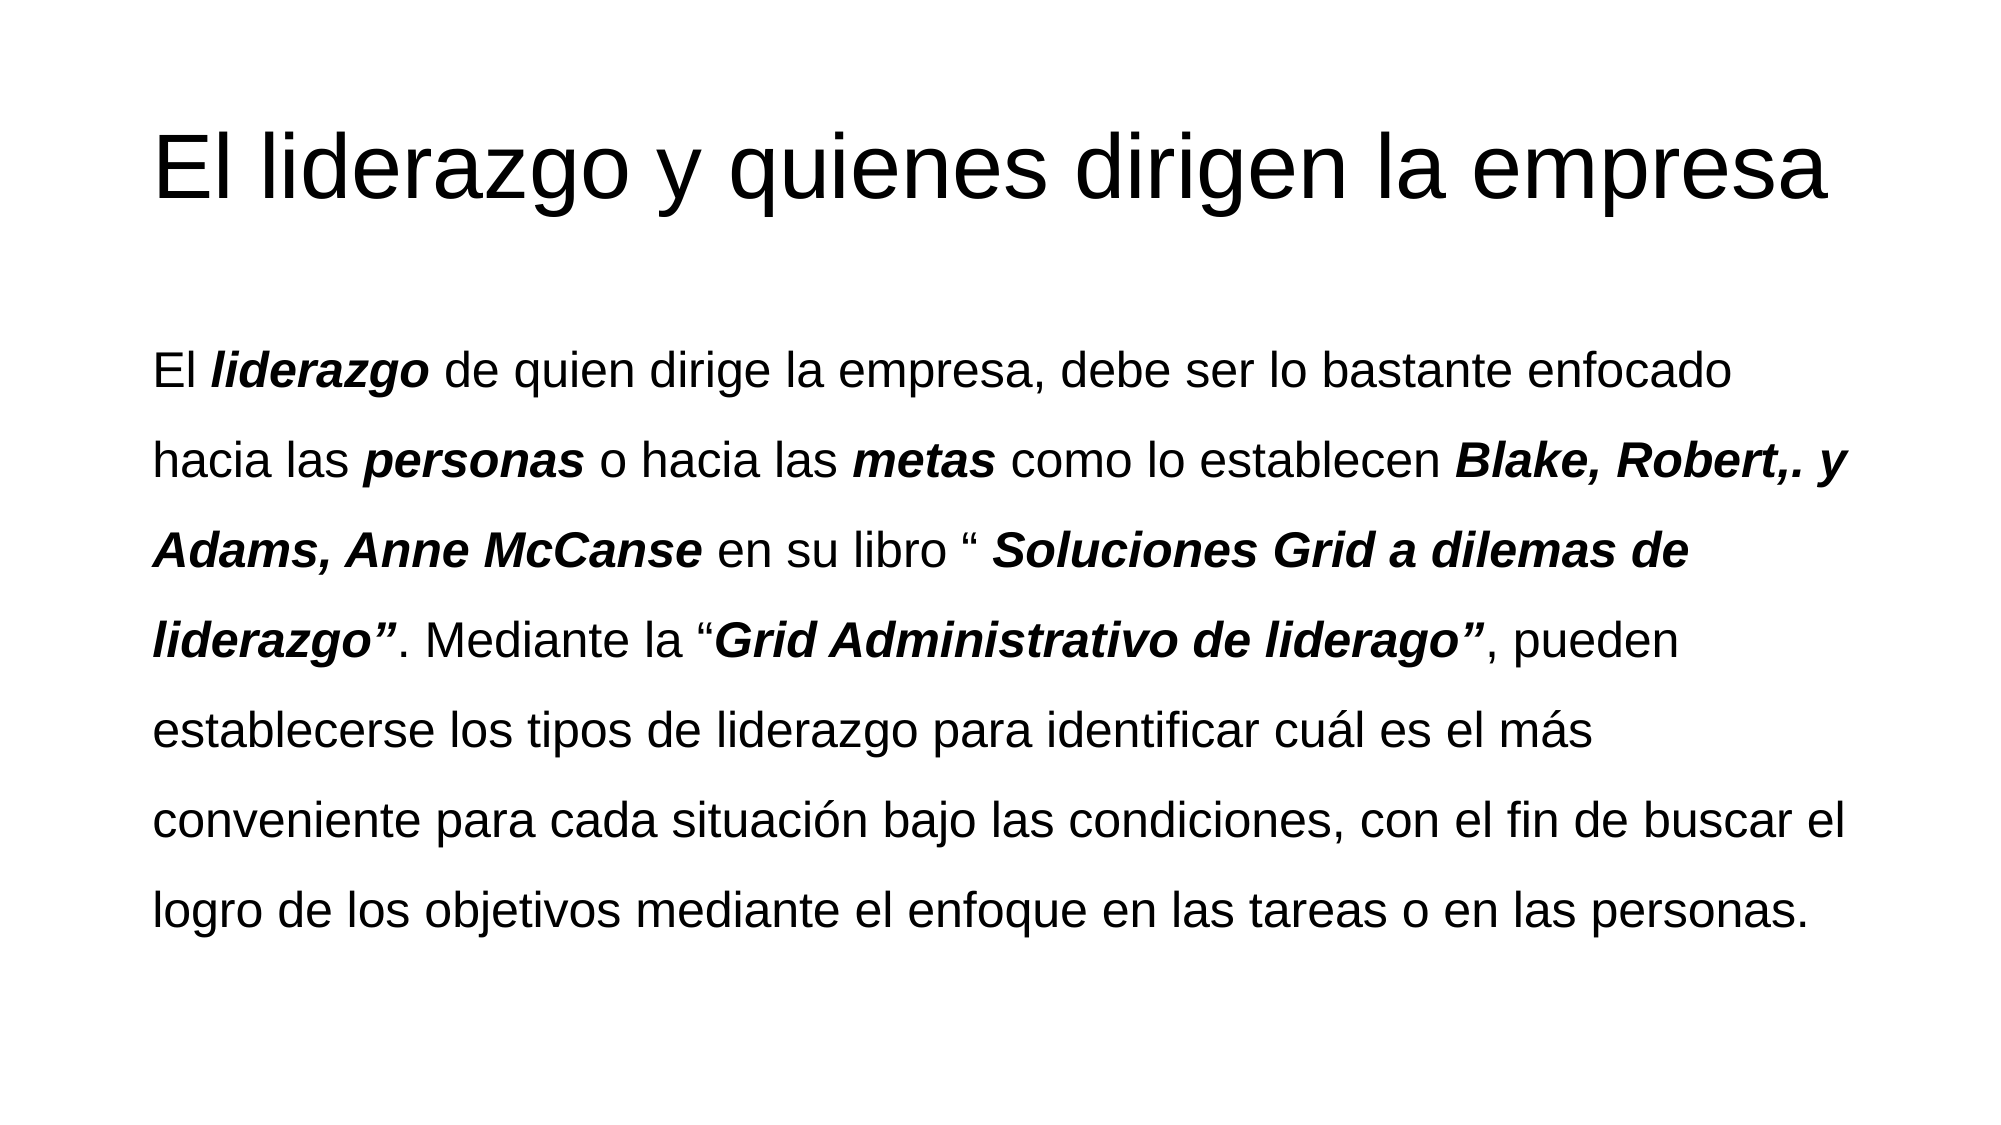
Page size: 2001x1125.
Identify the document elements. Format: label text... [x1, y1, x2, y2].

title El liderazgo y quienes dirigen la empresa [137, 59, 1863, 278]
list El liderazgo de quien dirige la empresa, debe ser lo bastante enfocado hacia las personas o hacia las metas como lo establecen Blake, Robert,. y Adams, Anne McCanse en su libro “ Soluciones Grid a dilemas de liderazgo”. Mediante la “Grid Administrativo de liderago”, pueden establecerse los tipos de liderazgo para identificar cuál es el más conveniente para cada situación bajo las condiciones, con el fin de buscar el logro de los objetivos mediante el enfoque en las tareas o en las personas. [137, 299, 1863, 1014]
